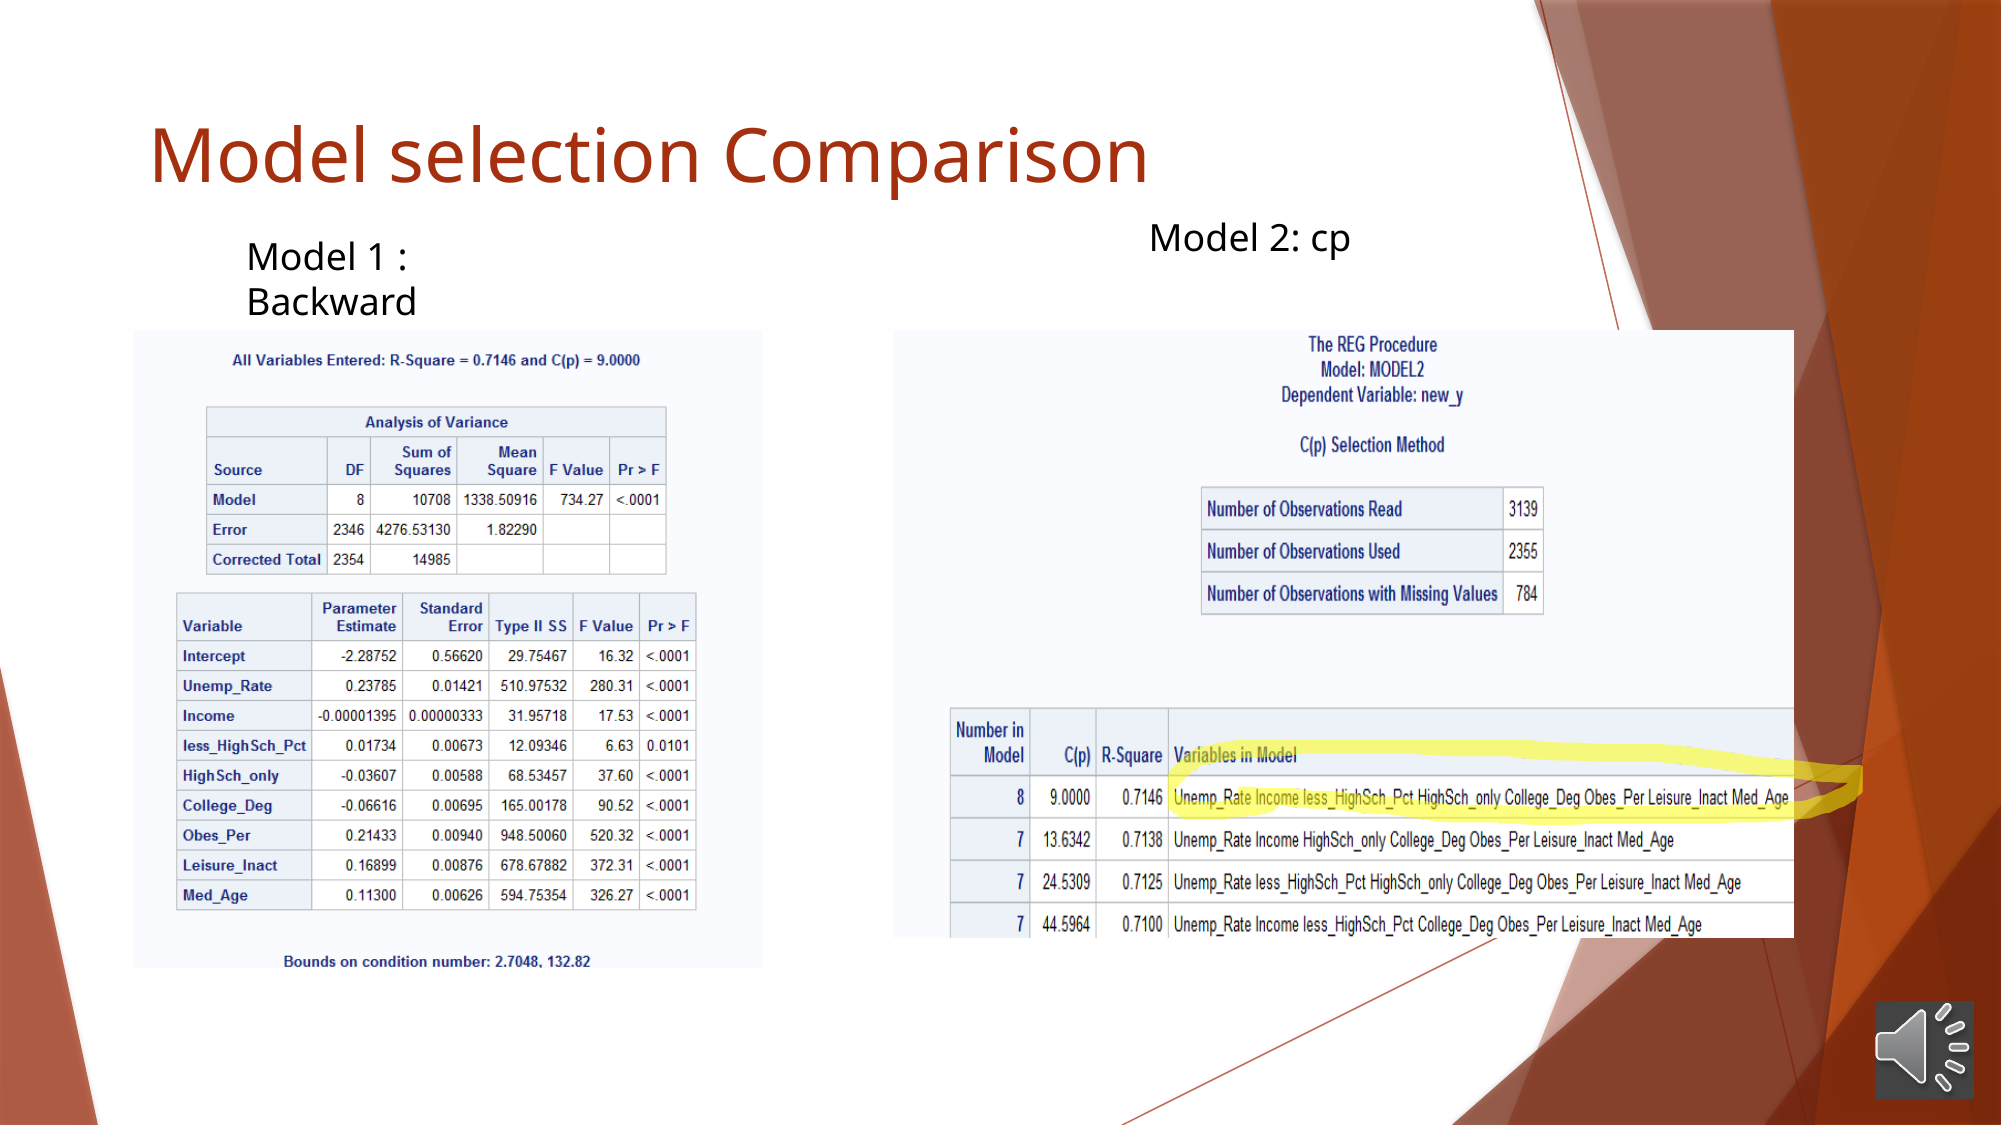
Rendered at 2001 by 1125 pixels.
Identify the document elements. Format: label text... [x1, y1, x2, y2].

title Model selection Comparison [133, 99, 1522, 226]
text_box Model 1 : Backward [231, 225, 589, 329]
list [132, 330, 763, 969]
picture [892, 330, 1874, 938]
picture [1874, 999, 1976, 1101]
text_box Model 2: cp [1133, 206, 1547, 267]
